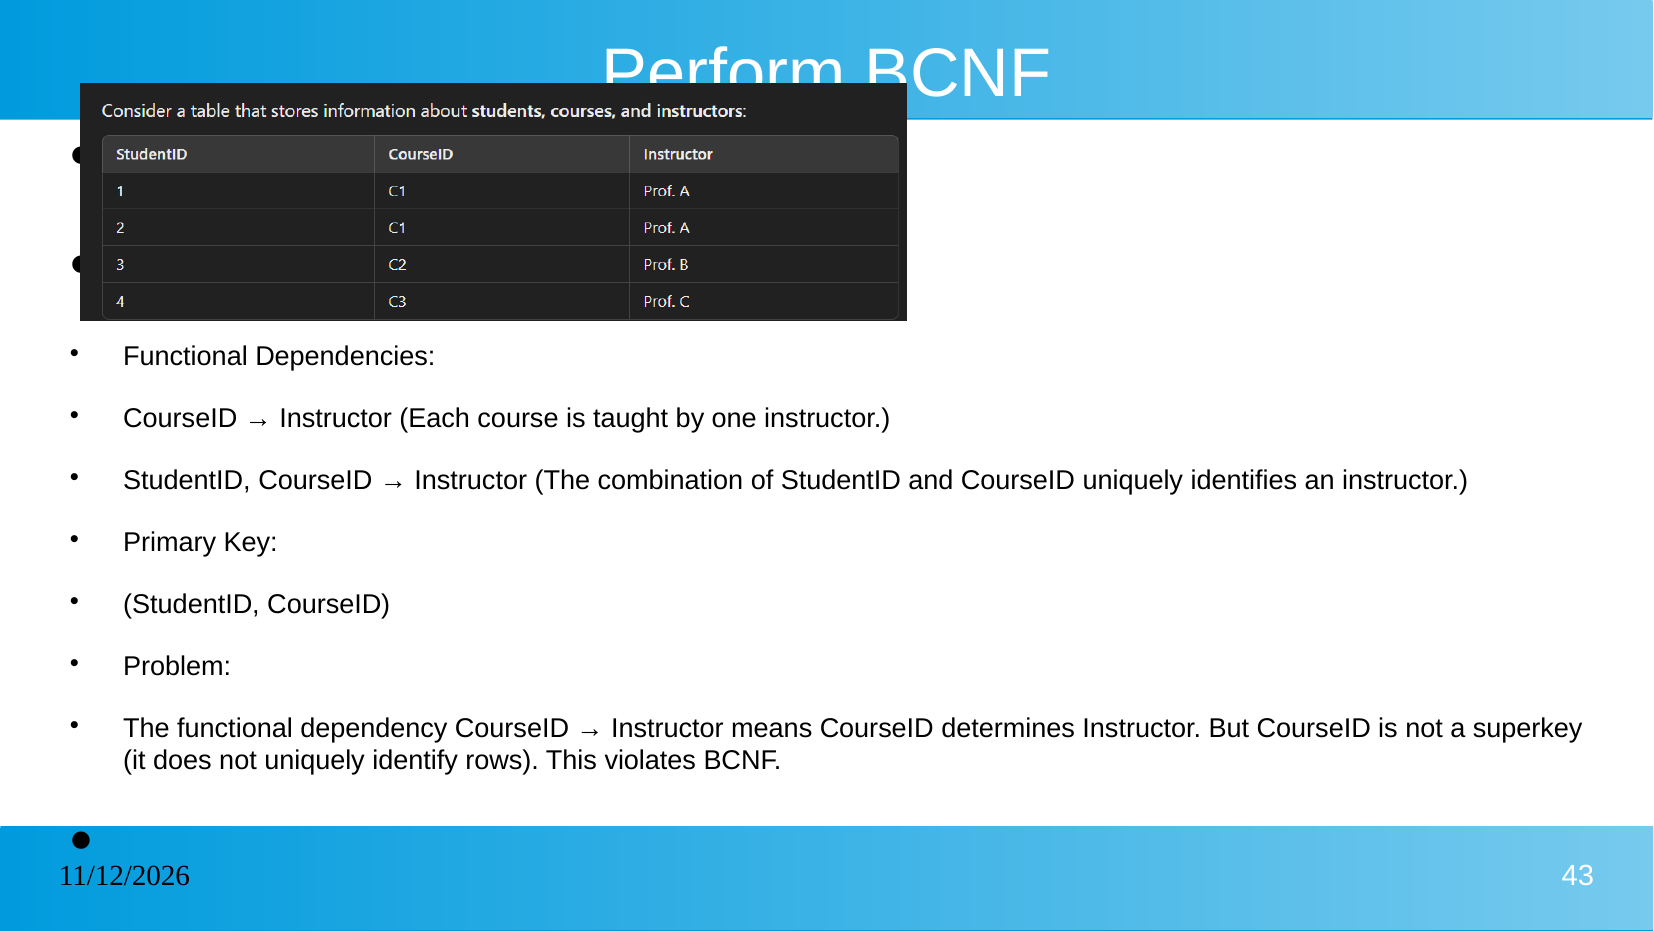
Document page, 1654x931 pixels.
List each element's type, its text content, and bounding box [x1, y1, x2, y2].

title Perform BCNF [59, 29, 1595, 108]
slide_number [59, 856, 443, 915]
list Functional Dependencies: CourseID → Instructor (Each course is taught by one instructor.) StudentID, CourseID → Instructor (The combination of StudentID and CourseID uniquely identifies an instructor.) Primary Key: (StudentID, CourseID) Problem: The functional dependency CourseID → Instructor means CourseID determines Instructor. But CourseID is not a superkey (it does not uniquely identify rows). This violates BCNF. [52, 119, 1588, 821]
slide_number 43 [1210, 856, 1595, 915]
picture [79, 83, 908, 321]
